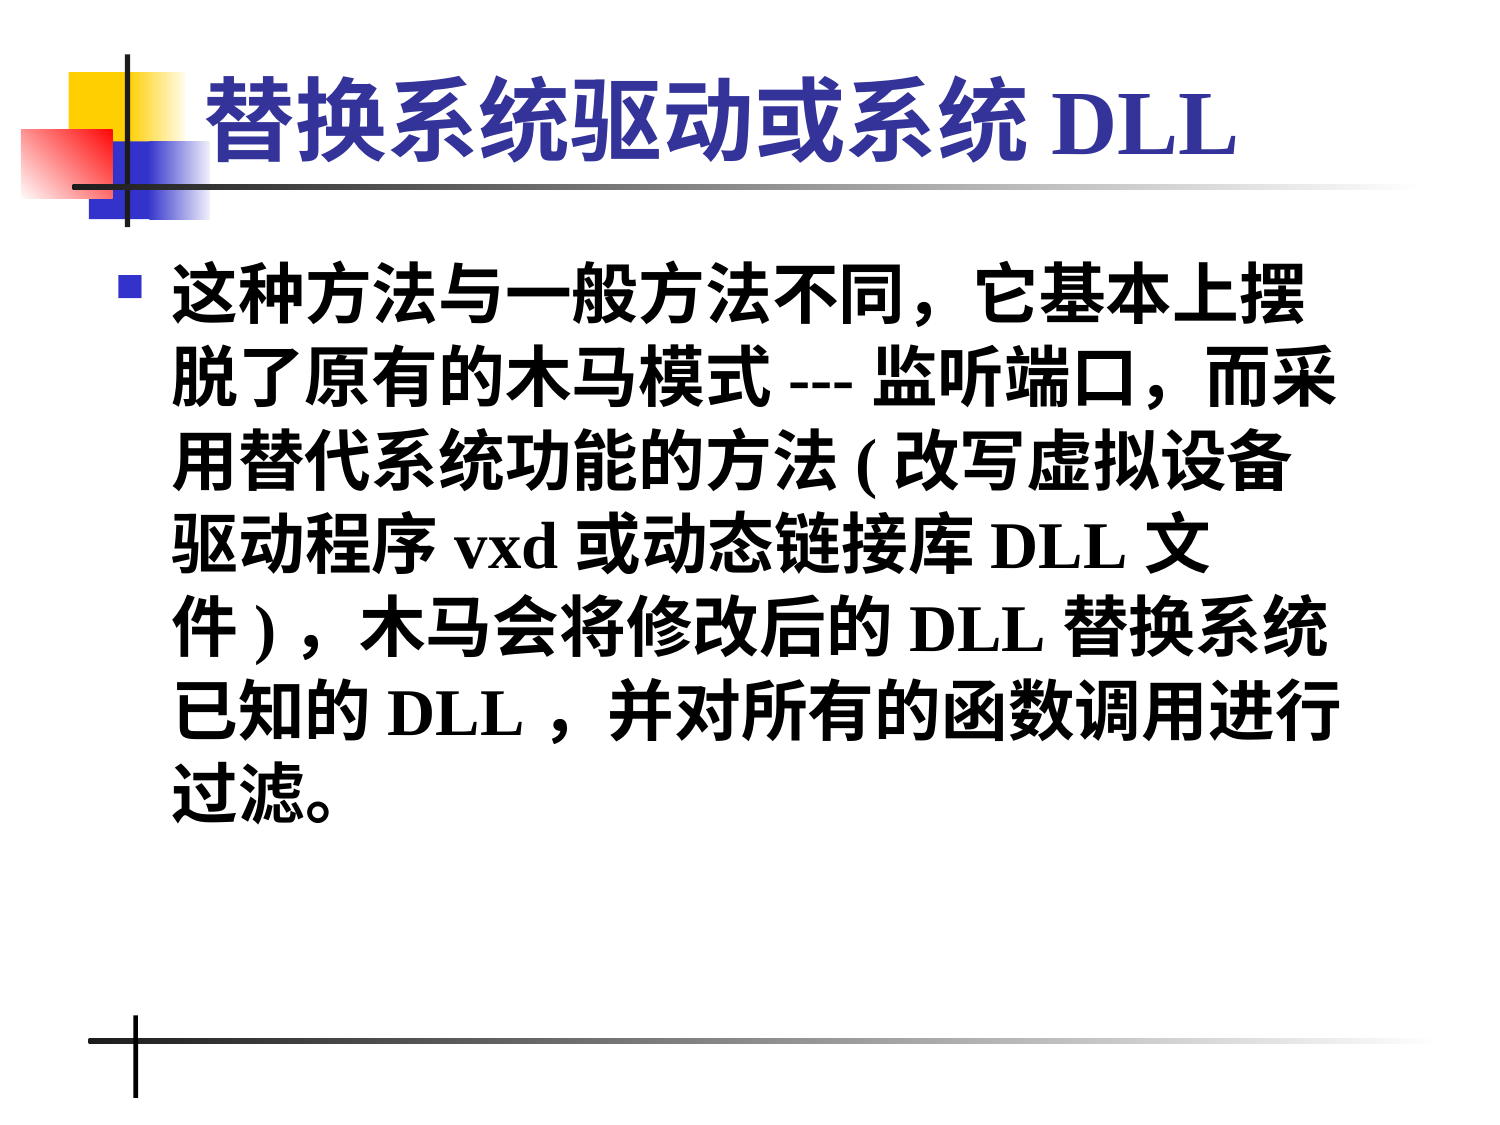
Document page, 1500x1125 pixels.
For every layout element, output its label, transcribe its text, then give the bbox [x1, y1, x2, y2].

title 替换系统驱动或系统DLL [188, 23, 1468, 181]
list 这种方法与一般方法不同，它基本上摆脱了原有的木马模式---监听端口，而采用替代系统功能的方法(改写虚拟设备驱动程序vxd或动态链接库DLL文件)，木马会将修改后的DLL替换系统已知的DLL，并对所有的函数调用进行过滤。 [100, 240, 1376, 917]
